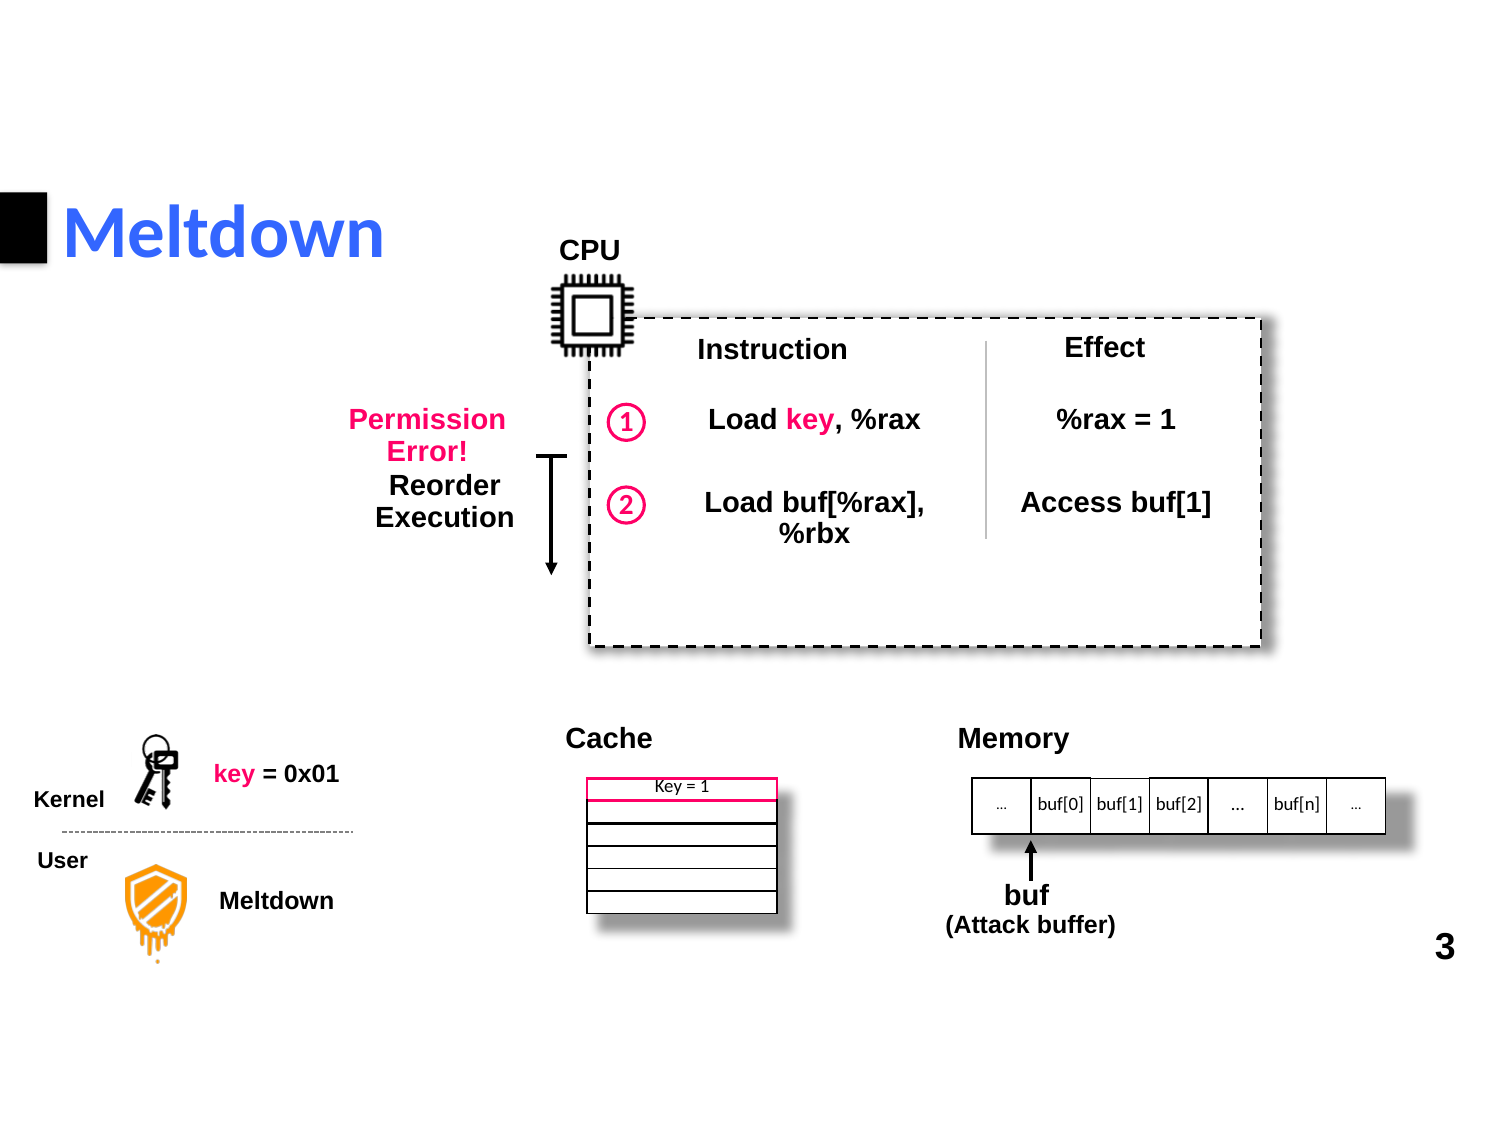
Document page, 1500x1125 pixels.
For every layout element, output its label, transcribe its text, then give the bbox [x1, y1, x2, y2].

text_box Load key, %rax [651, 397, 978, 444]
table_header Key = 1 [588, 780, 776, 799]
picture [547, 270, 638, 361]
table_cell [588, 847, 776, 868]
slide_number 3 [1364, 925, 1471, 970]
text_box Kernel [5, 780, 134, 820]
table_header … [973, 779, 1030, 833]
title Meltdown [47, 140, 1500, 315]
table_header buf[0] [1032, 779, 1090, 833]
table_cell [588, 825, 776, 845]
table_cell [588, 892, 776, 913]
text_box %rax = 1 [998, 397, 1235, 444]
text_box Cache [537, 715, 682, 763]
table_cell [588, 802, 776, 822]
text_box [0, 192, 48, 264]
table_cell [588, 869, 776, 890]
text_box Load buf[%rax], %rbx [651, 479, 978, 558]
picture [125, 864, 187, 964]
text_box buf (Attack buffer) [903, 872, 1158, 946]
text_box User [14, 841, 111, 881]
text_box 2 [606, 484, 647, 526]
text_box key = 0x01 [187, 753, 371, 796]
text_box Instruction [677, 326, 868, 373]
table_header … [1327, 779, 1385, 833]
text_box Reorder Execution [352, 475, 538, 541]
text_box Permission Error! [295, 397, 559, 475]
table_header … [1209, 779, 1267, 833]
table_header buf[2] [1150, 779, 1207, 833]
table_header buf[1] [1091, 779, 1149, 833]
text_box Memory [932, 715, 1104, 763]
table_header buf[n] [1268, 779, 1326, 833]
text_box Access buf[1] [998, 479, 1235, 526]
text_box 1 [606, 402, 647, 443]
text_box Meltdown [191, 880, 371, 923]
text_box Effect [1022, 324, 1187, 371]
picture [130, 733, 182, 811]
text_box CPU [517, 227, 662, 274]
text_box [588, 316, 1263, 648]
